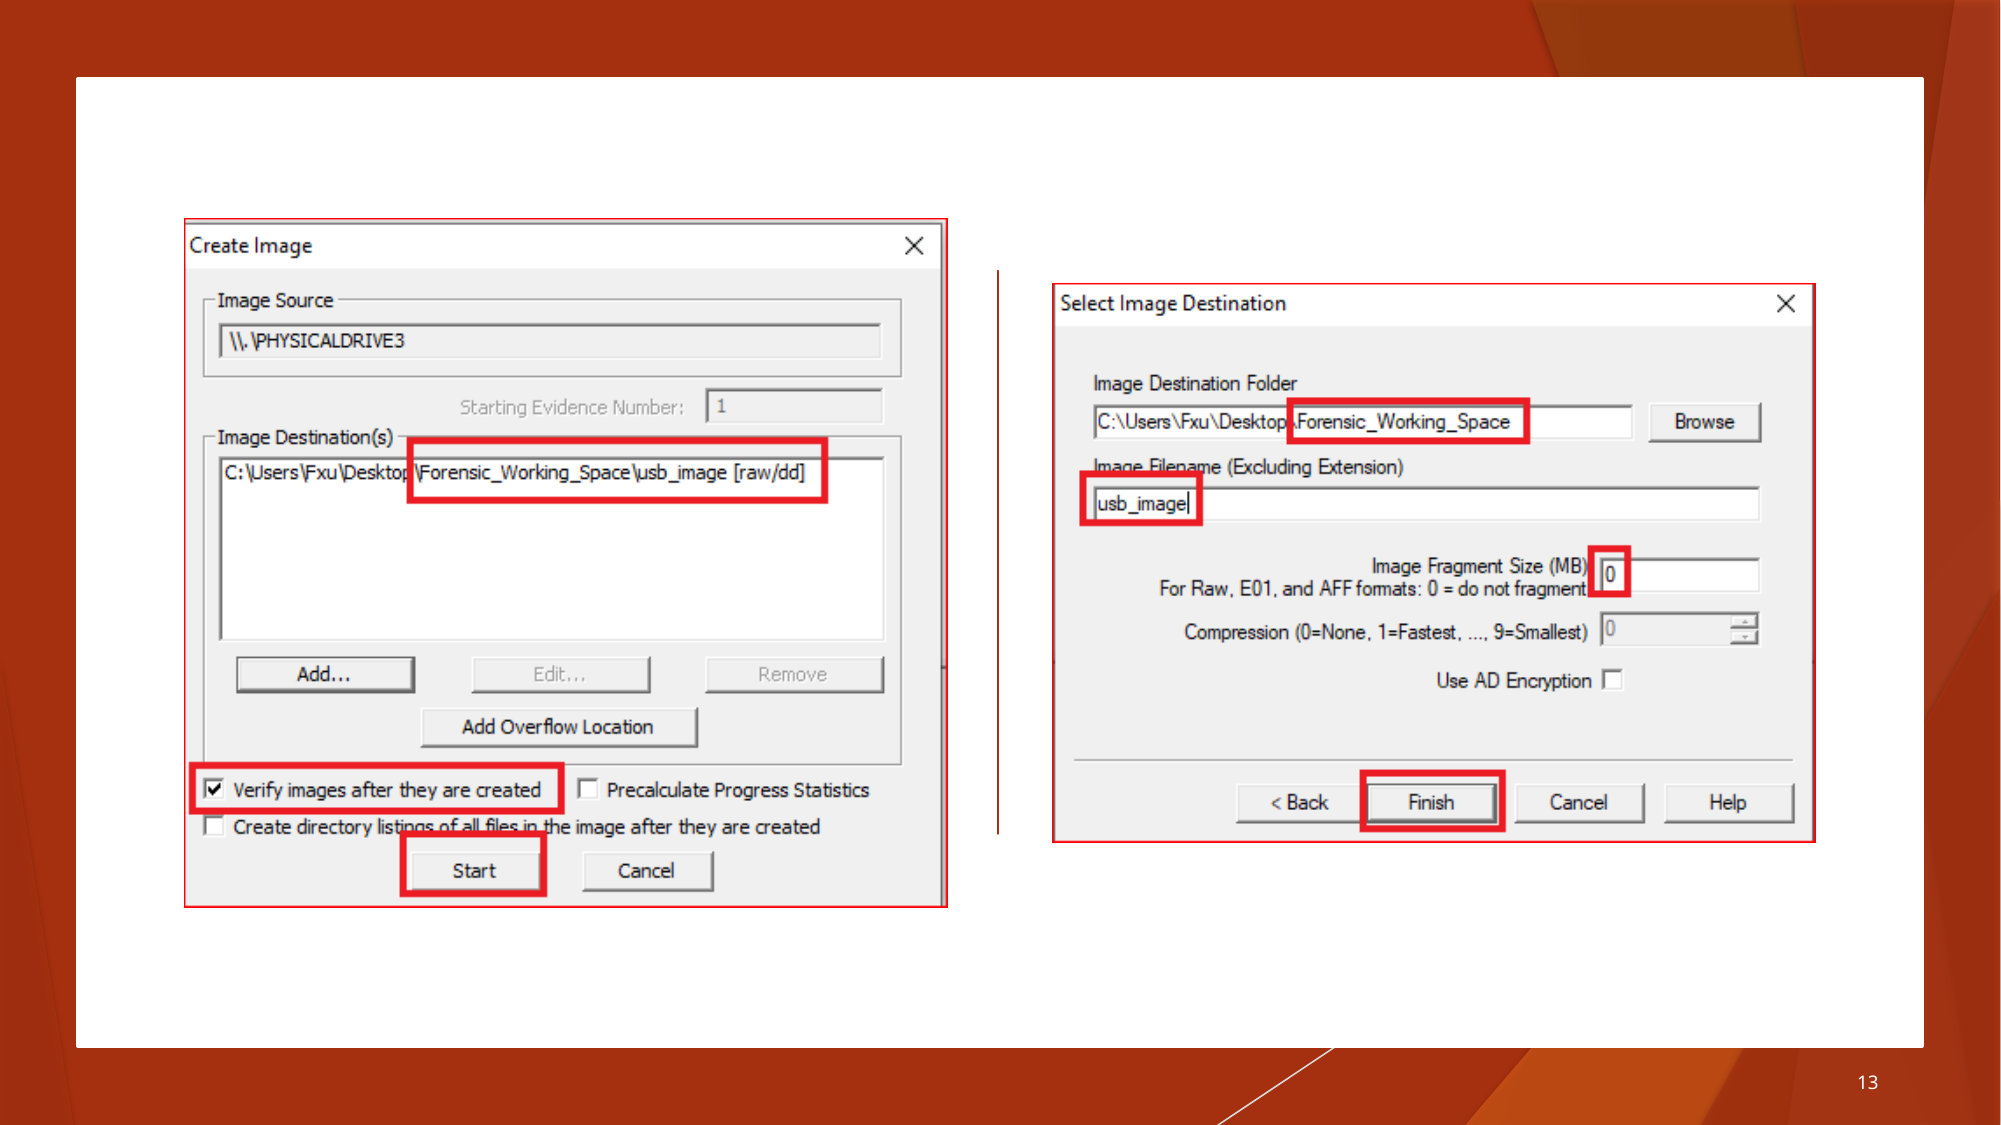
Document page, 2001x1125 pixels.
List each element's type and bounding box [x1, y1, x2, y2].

picture [1051, 282, 1816, 844]
picture [183, 218, 948, 909]
text_box [0, 0, 2000, 1125]
